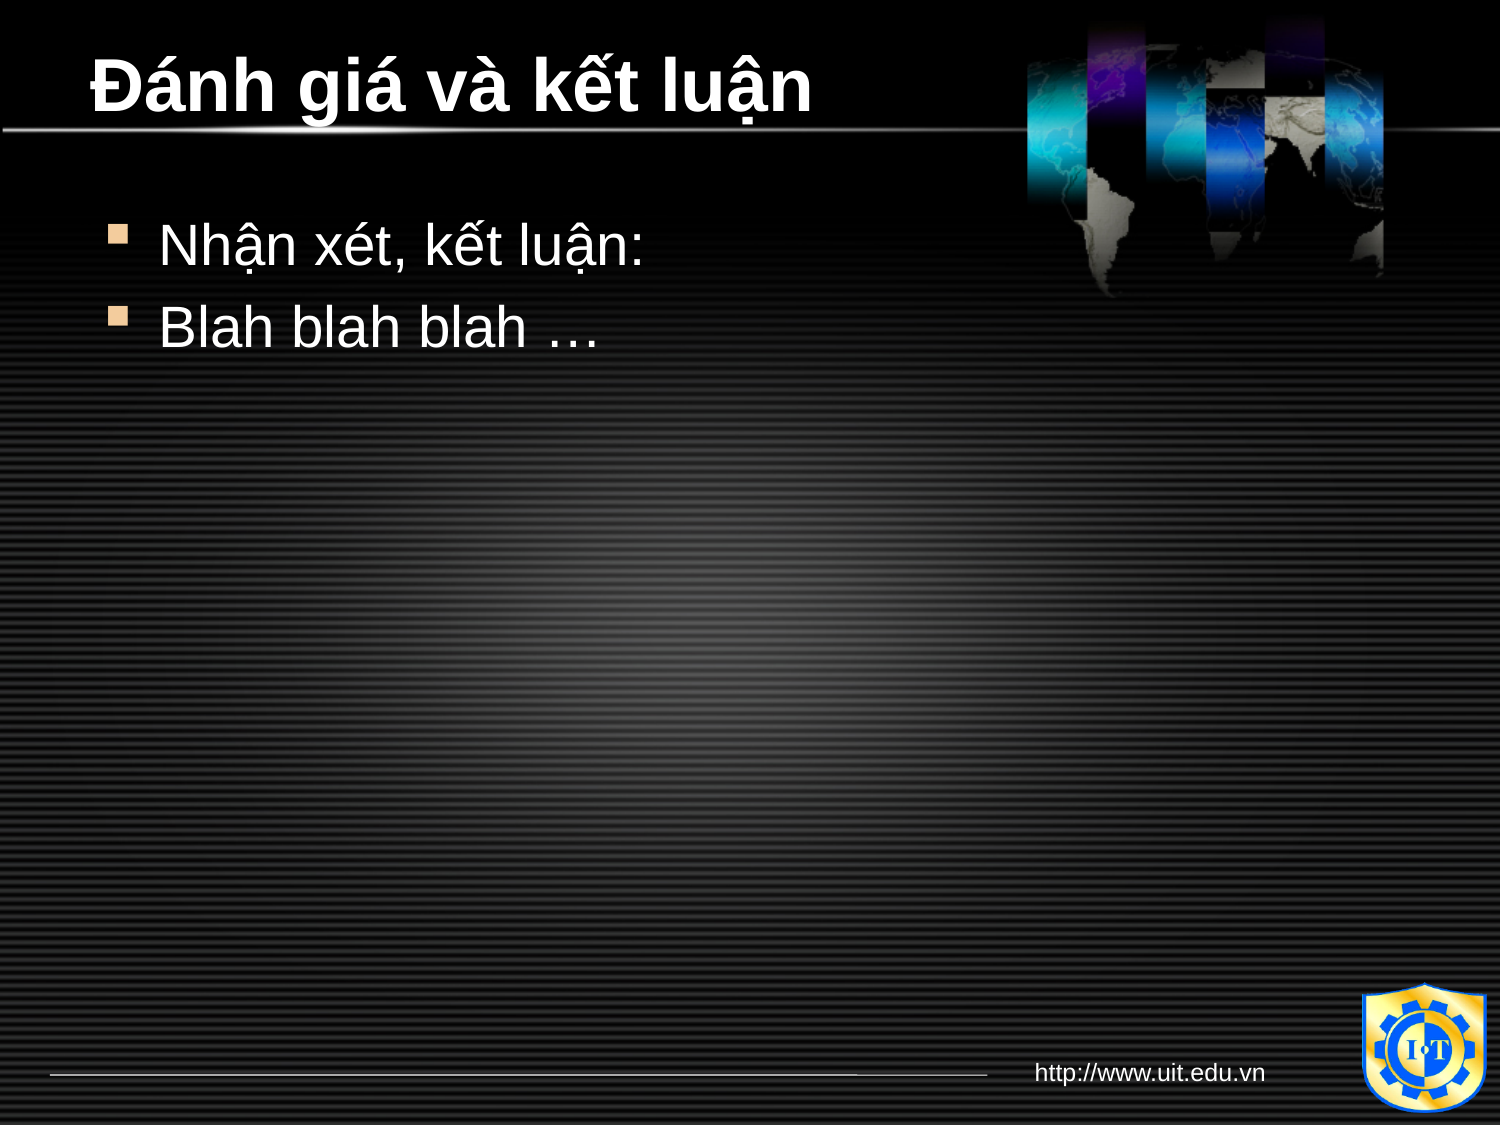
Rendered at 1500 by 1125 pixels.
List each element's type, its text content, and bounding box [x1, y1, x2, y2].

picture [0, 0, 1500, 1125]
list Nhận xét, kết luận: Blah blah blah … [87, 200, 1425, 1050]
title Đánh giá và kết luận [75, 43, 1269, 119]
footer http://www.uit.edu.vn [987, 1049, 1282, 1100]
